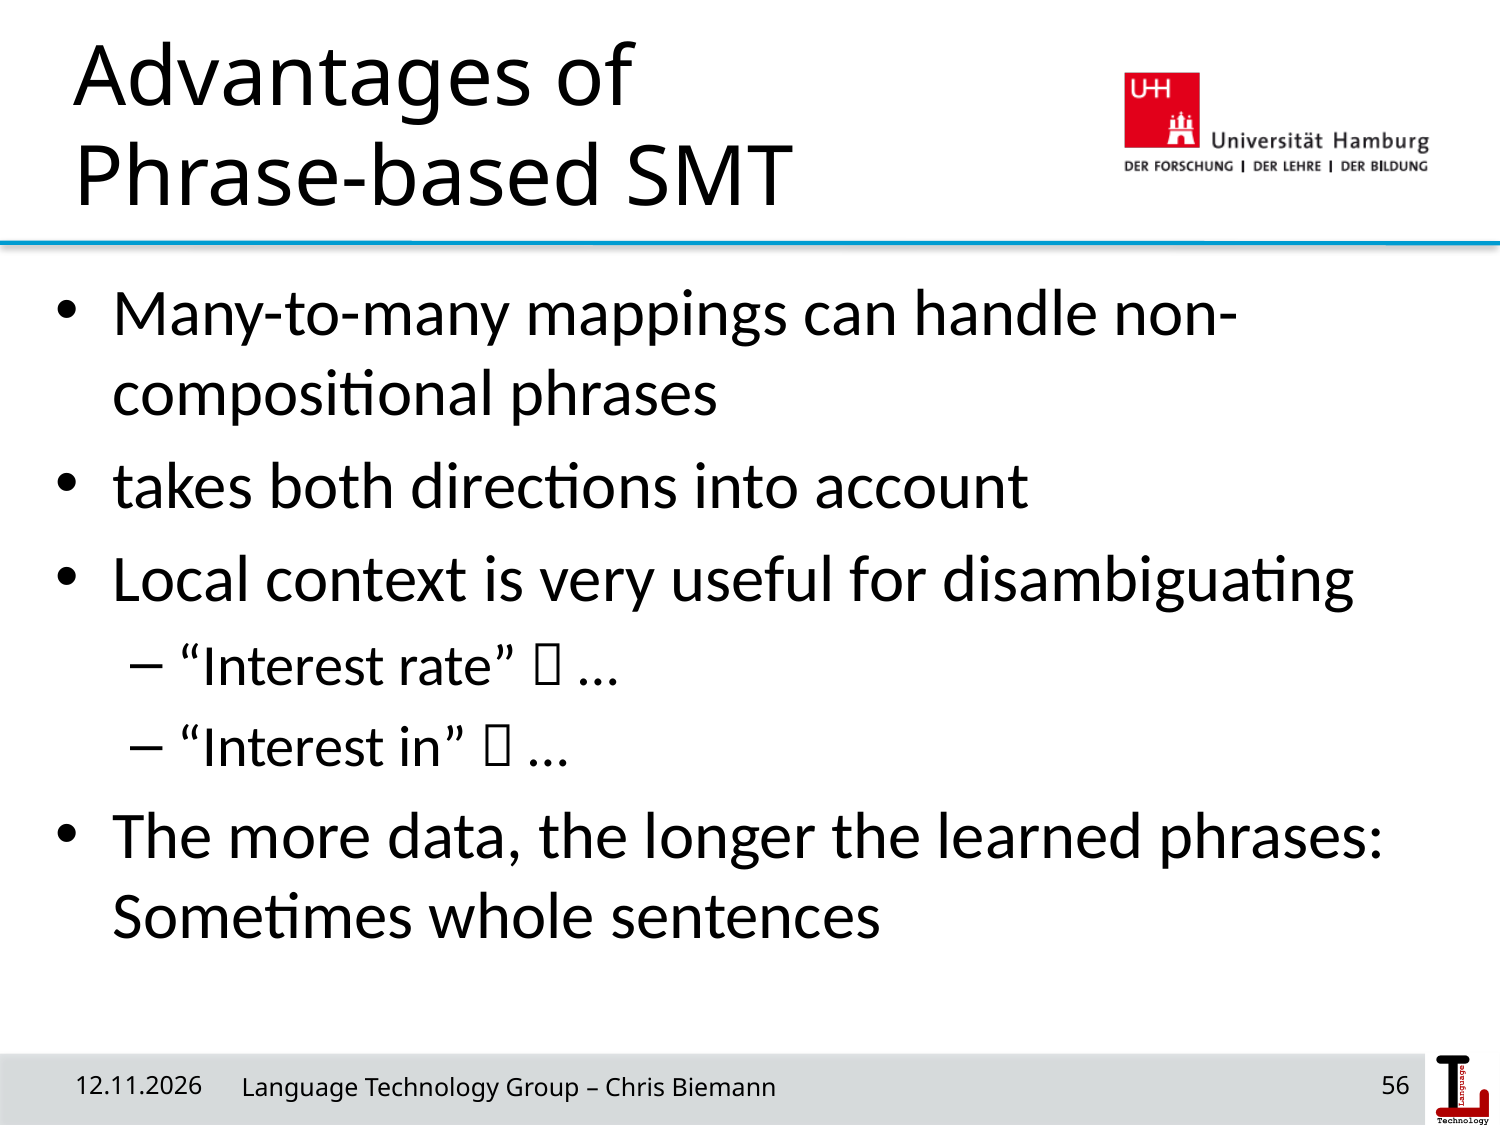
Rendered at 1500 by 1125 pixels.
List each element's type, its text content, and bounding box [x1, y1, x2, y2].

slide_number 56 [1196, 1056, 1425, 1117]
list Many-to-many mappings can handle non-compositional phrases takes both directions into account Local context is very useful for disambiguating “Interest rate”  … “Interest in”  … The more data, the longer the learned phrases: Sometimes whole sentences [41, 261, 1459, 1047]
text_box Language Technology Group – Chris Biemann [235, 1056, 978, 1117]
title Advantages of Phrase-based SMT [58, 15, 1187, 153]
picture [1425, 1052, 1500, 1125]
text_box 01/07/20 [74, 1056, 224, 1117]
